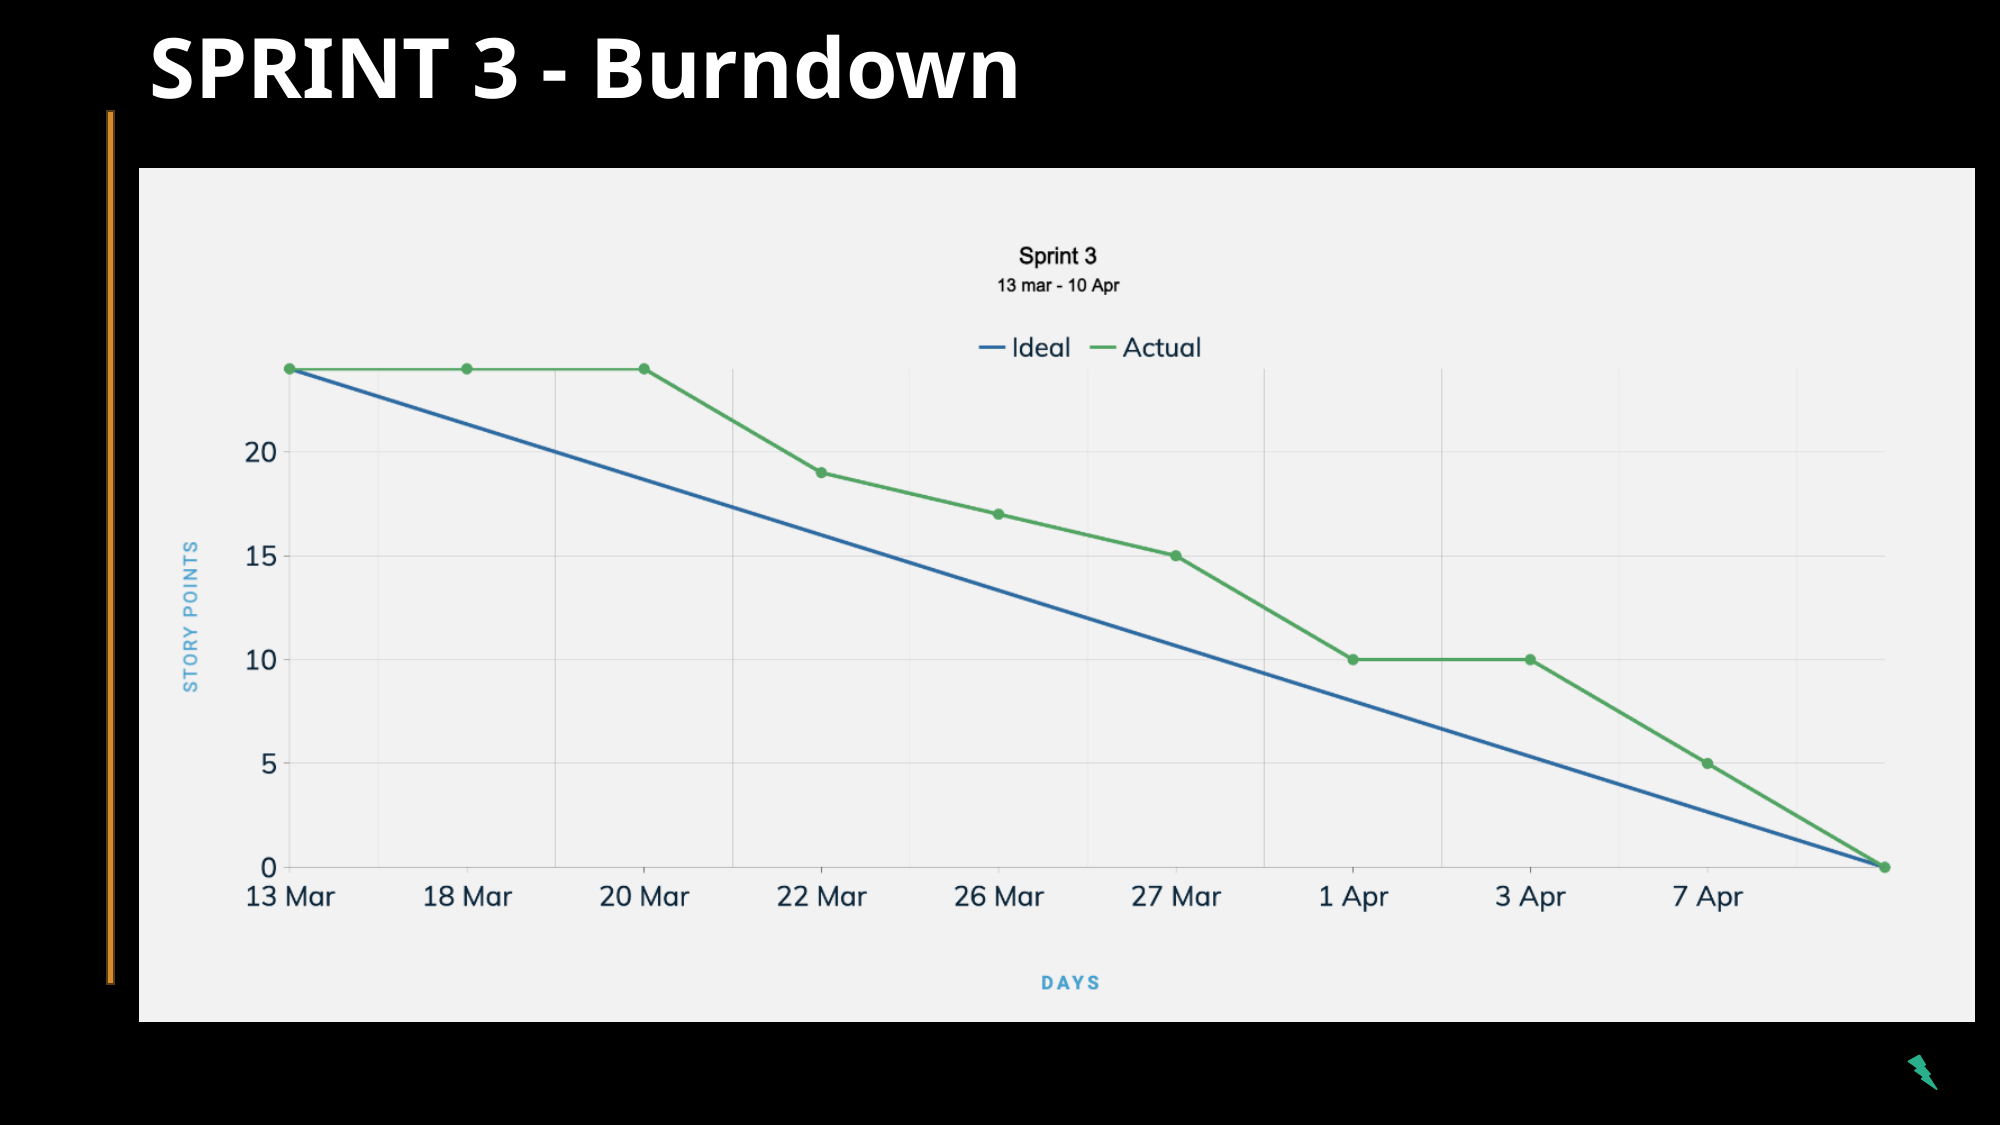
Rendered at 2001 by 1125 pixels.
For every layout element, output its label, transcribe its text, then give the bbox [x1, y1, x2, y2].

title SPRINT 3 - Burndown [134, 0, 1762, 144]
picture [139, 167, 1976, 1023]
text_box [1908, 1055, 1937, 1090]
text_box [106, 110, 115, 985]
